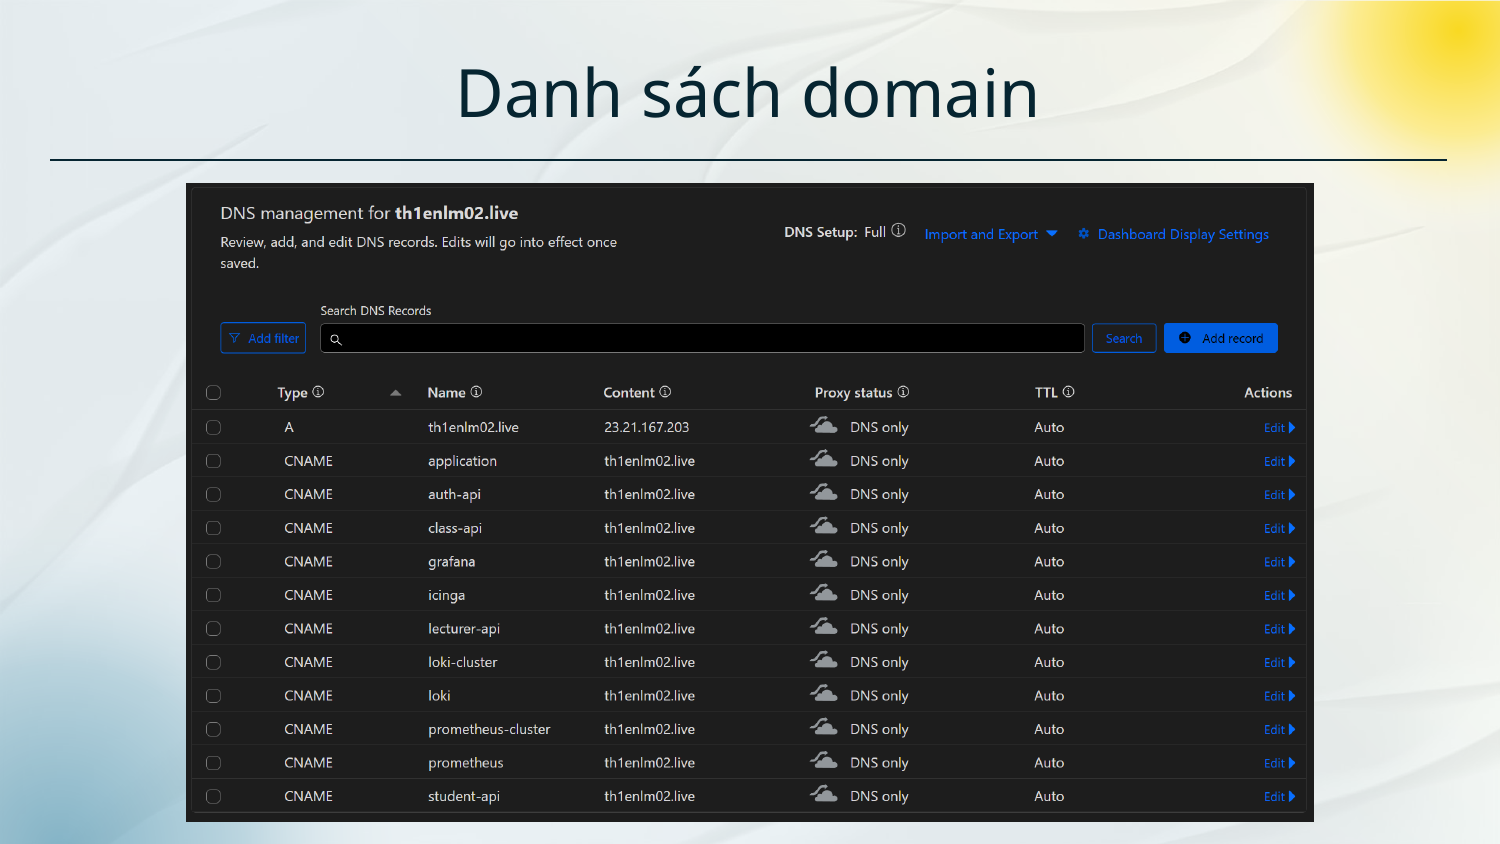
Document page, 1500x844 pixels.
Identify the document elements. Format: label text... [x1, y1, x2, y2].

text_box Danh sách domain [50, 51, 1447, 159]
picture [186, 183, 1314, 822]
